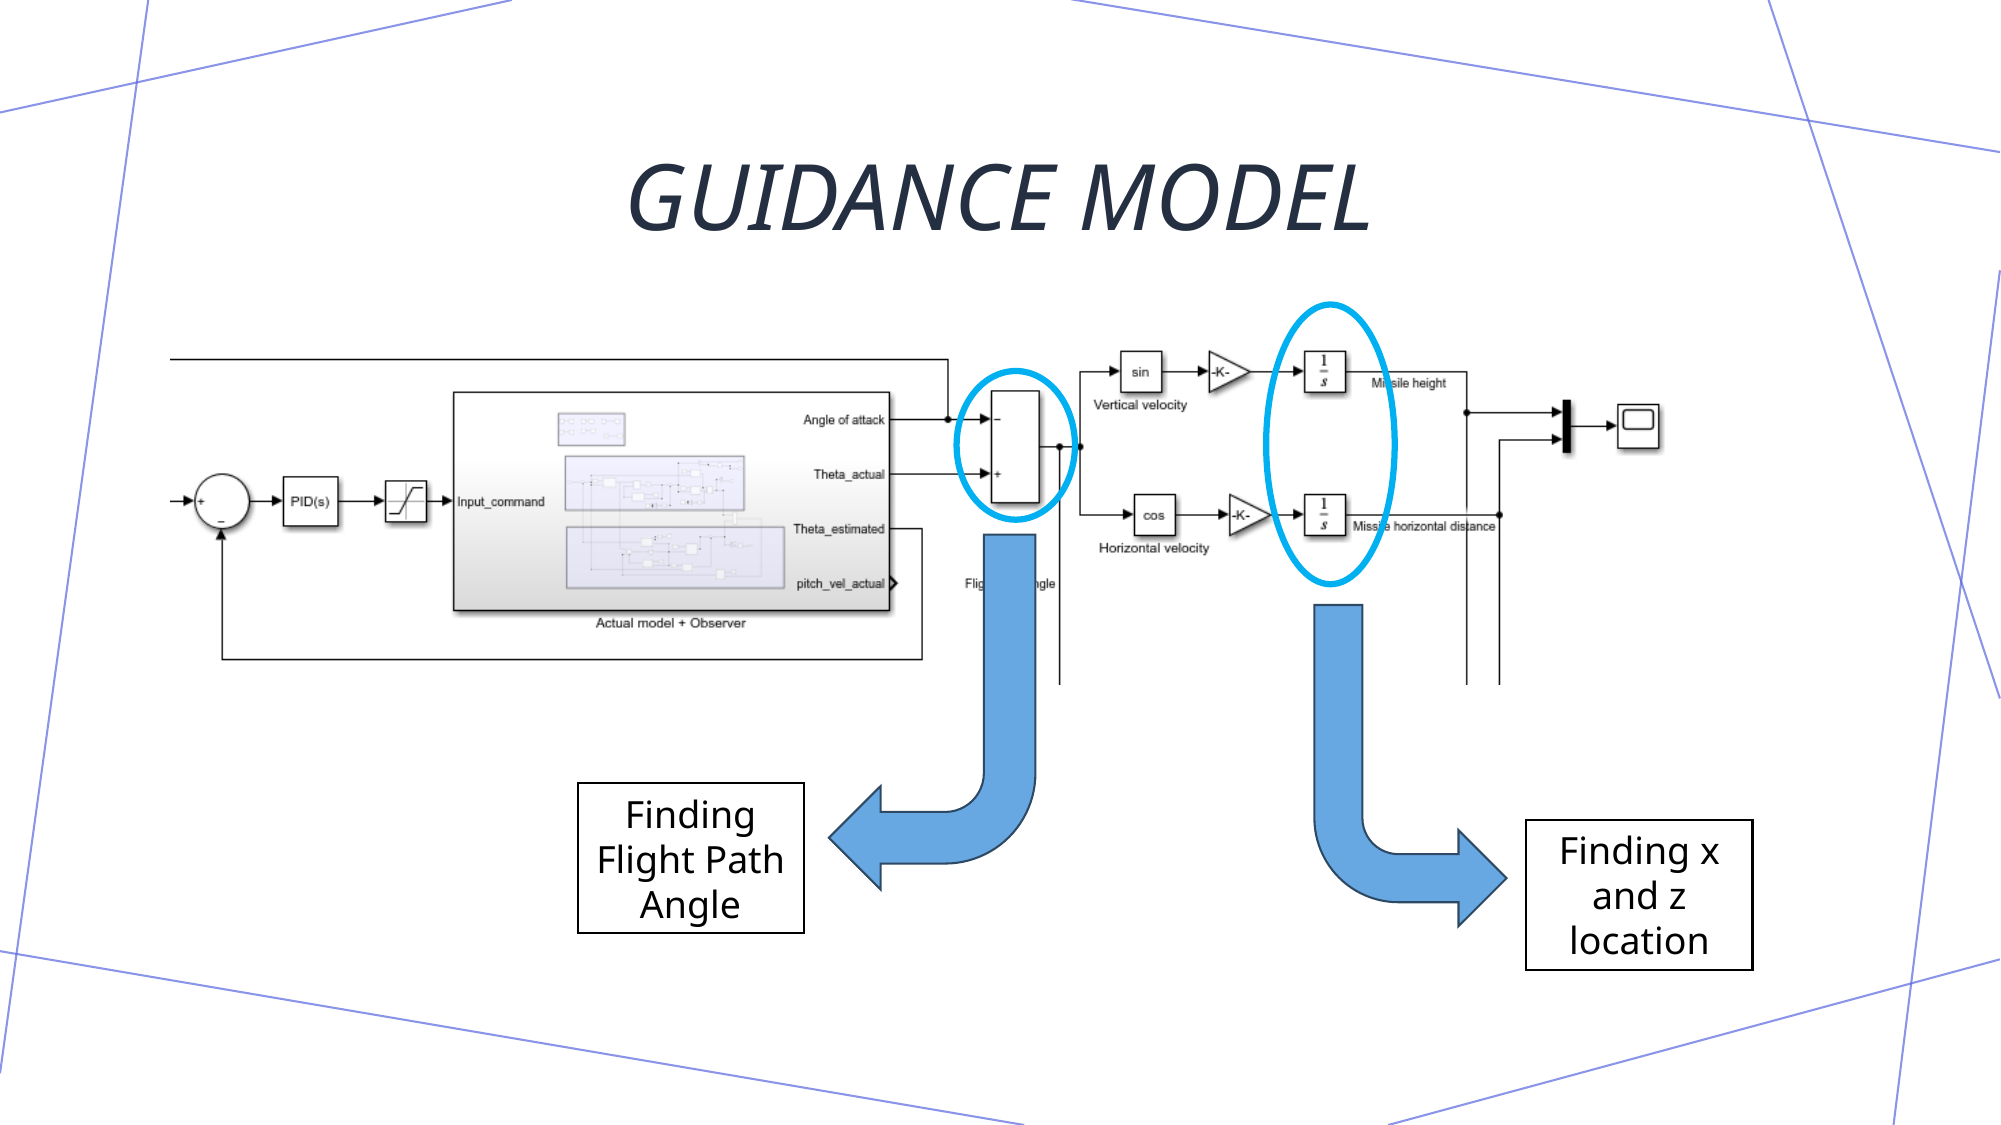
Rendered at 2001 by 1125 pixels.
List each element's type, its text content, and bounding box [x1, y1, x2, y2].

text_box [1313, 685, 1509, 929]
text_box [827, 685, 1037, 892]
text_box Finding x and z location [1525, 819, 1754, 971]
picture [170, 254, 1695, 685]
text_box Finding Flight Path Angle [577, 782, 805, 934]
title GUIDANCE MODEL [187, 87, 1813, 315]
